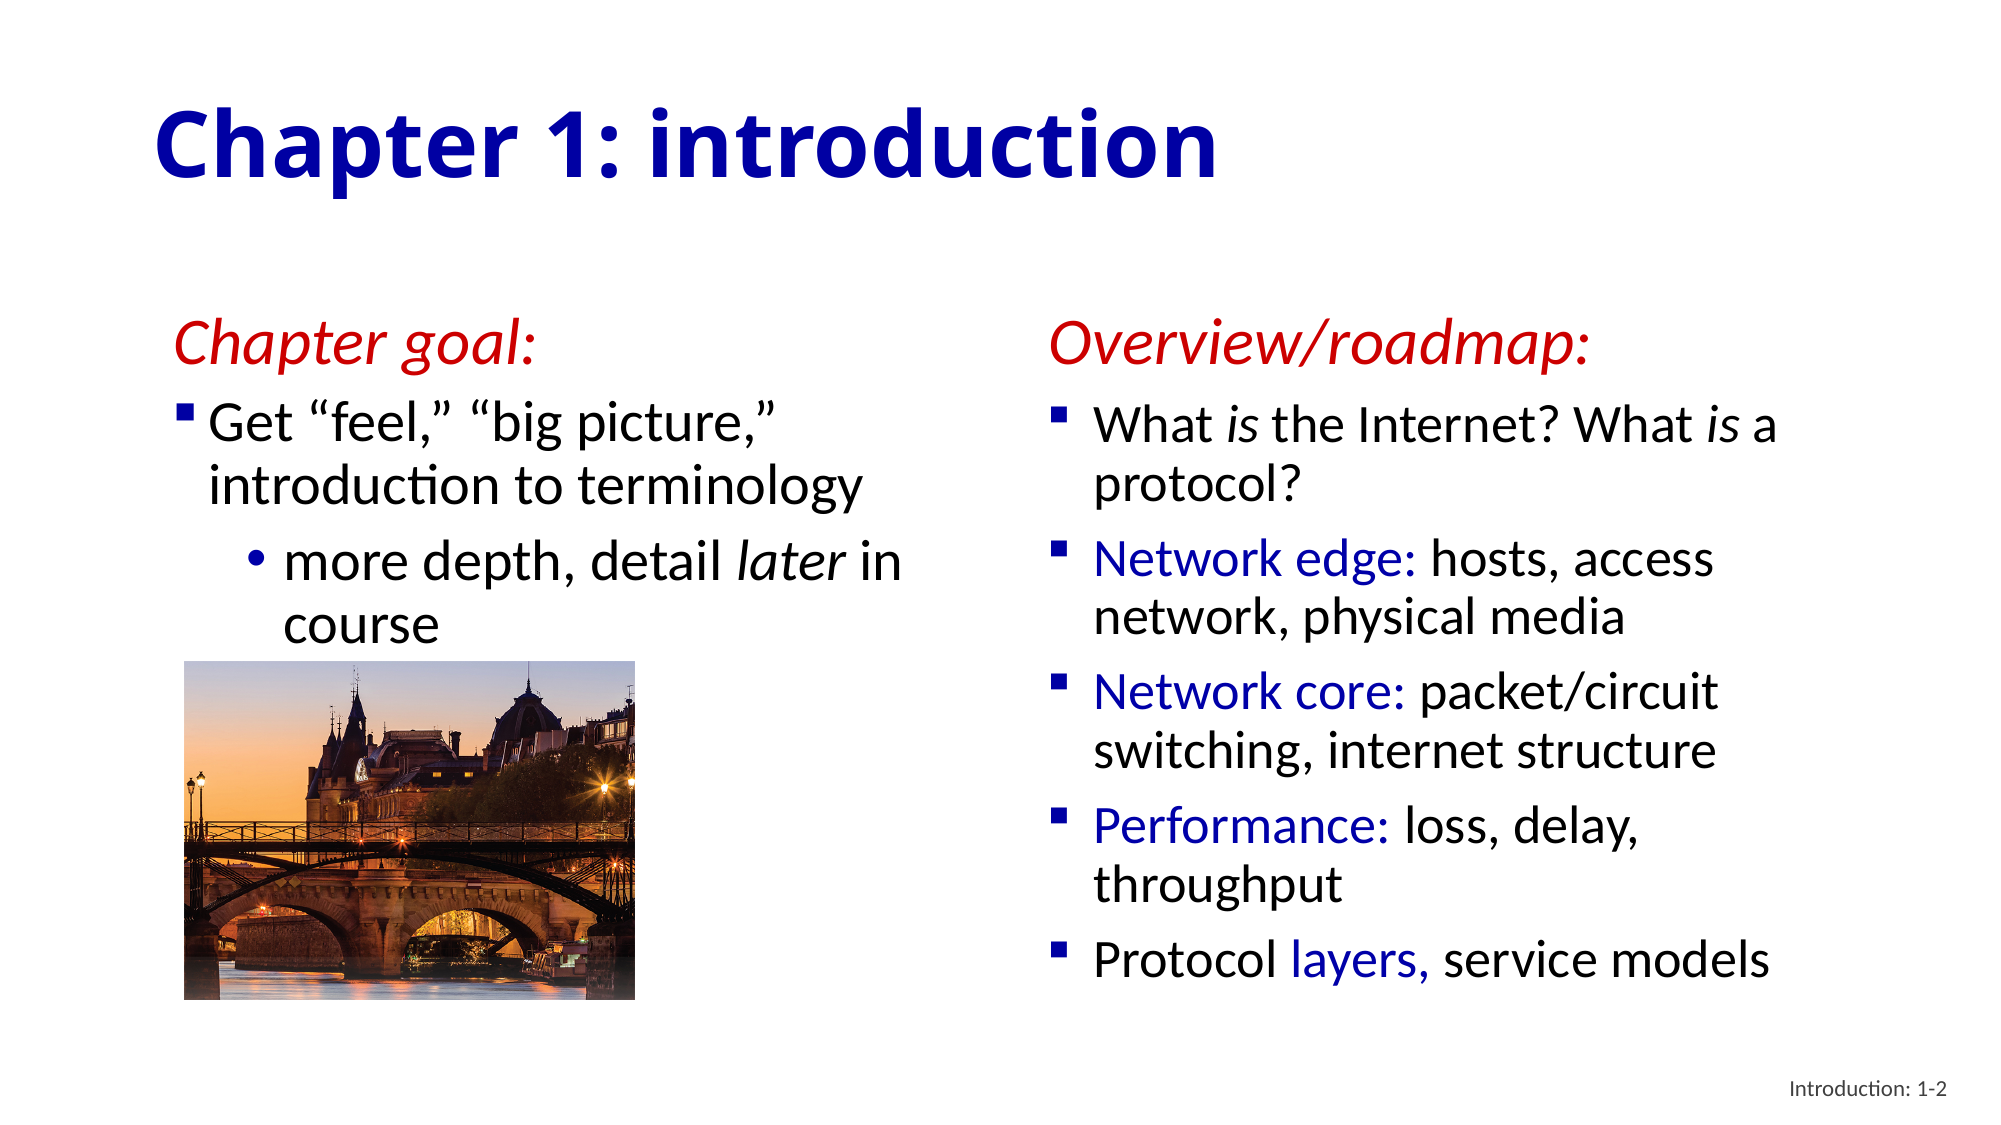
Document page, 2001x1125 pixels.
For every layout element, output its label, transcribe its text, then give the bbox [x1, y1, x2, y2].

slide_number Introduction: 1-2 [1512, 1056, 1963, 1117]
list Overview/roadmap: What is the Internet? What is a protocol? Network edge: hosts, access network, physical media Network core: packet/circuit switching, internet structure Performance: loss, delay, throughput Protocol layers, service models [1012, 299, 1863, 1014]
title Chapter 1: introduction [137, 74, 1863, 221]
list Chapter goal: Get “feel,” “big picture,” introduction to terminology more depth, detail later in course [137, 299, 988, 1014]
picture [183, 661, 635, 1000]
